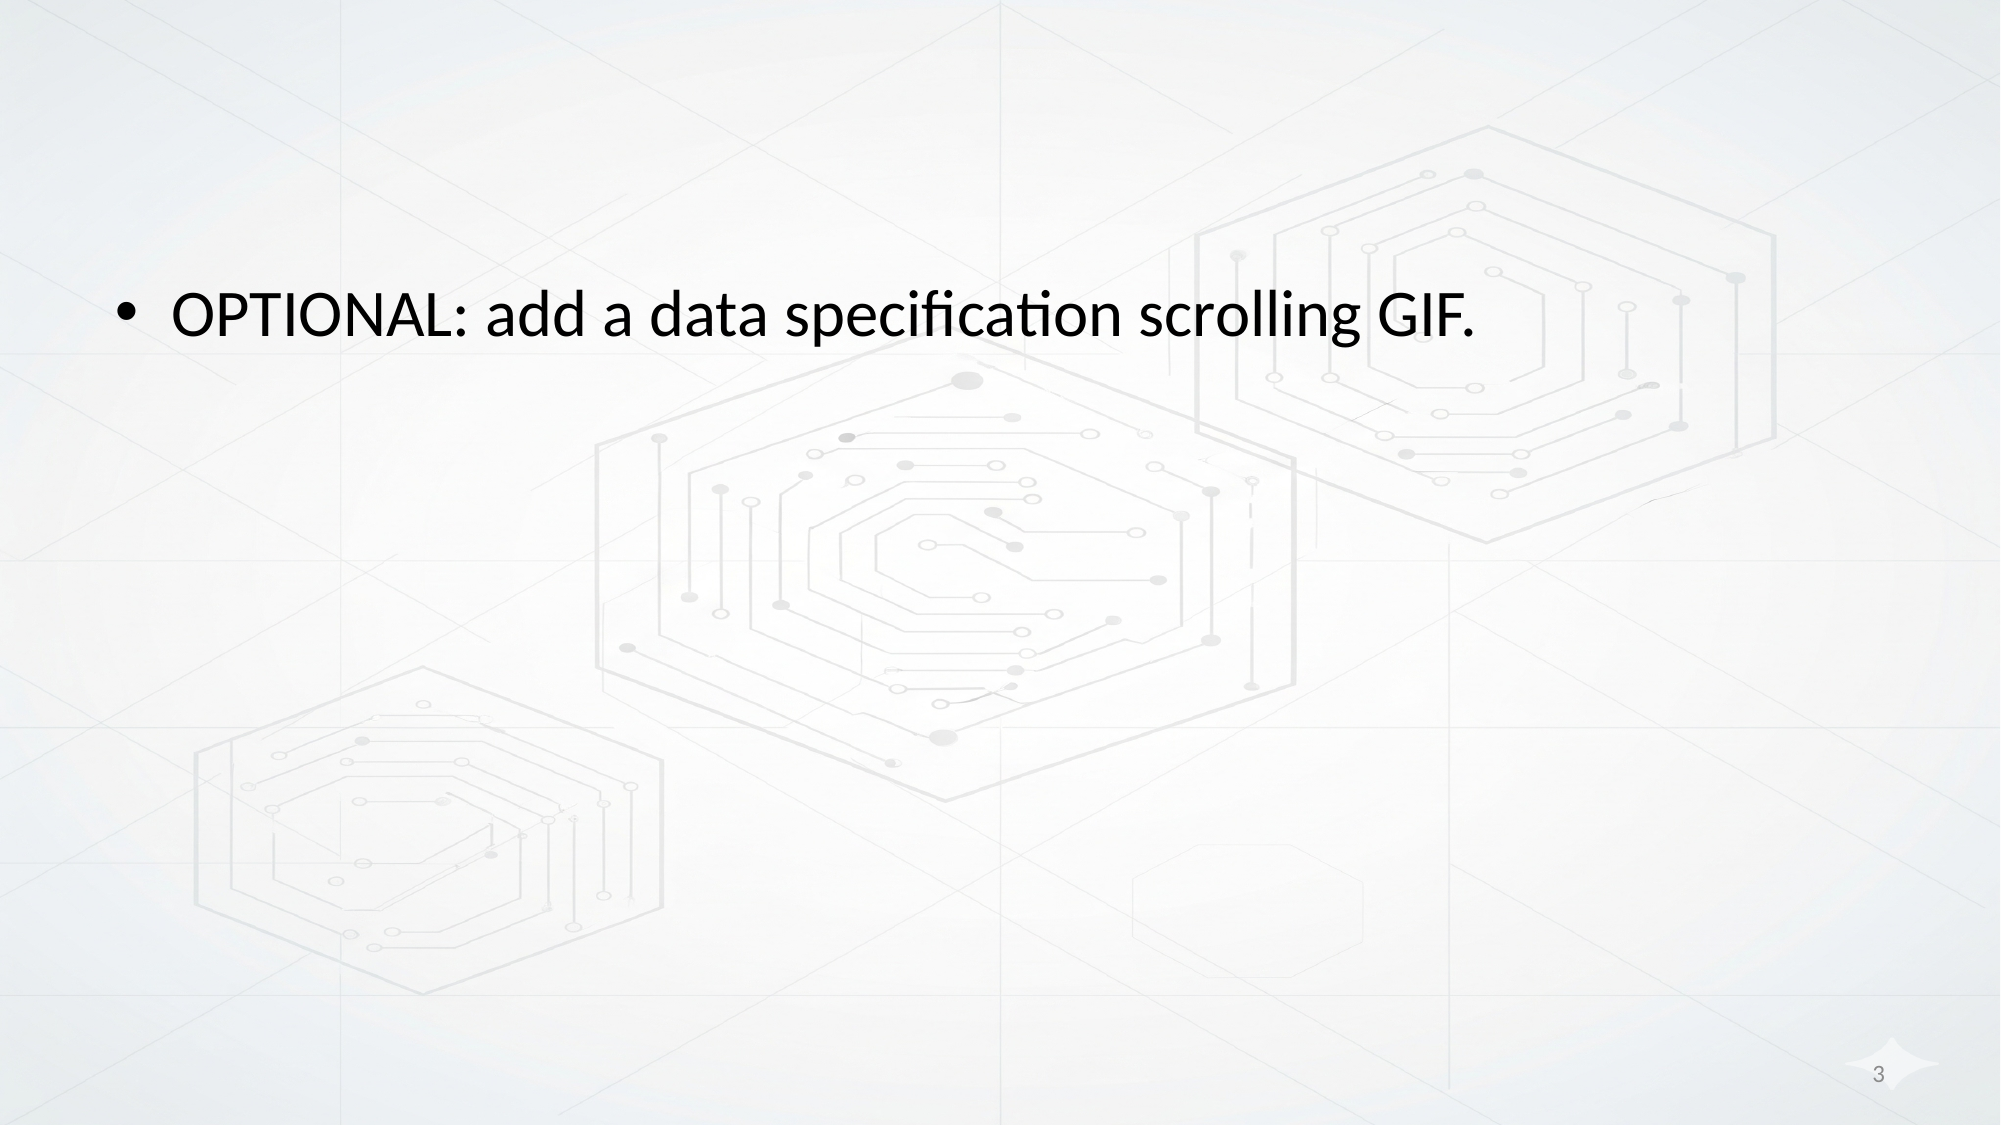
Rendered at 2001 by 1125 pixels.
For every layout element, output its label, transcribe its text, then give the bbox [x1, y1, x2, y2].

slide_number 3 [1433, 1042, 1900, 1103]
list OPTIONAL: add a data specification scrolling GIF. [99, 262, 1900, 1005]
picture [0, 0, 2001, 1125]
